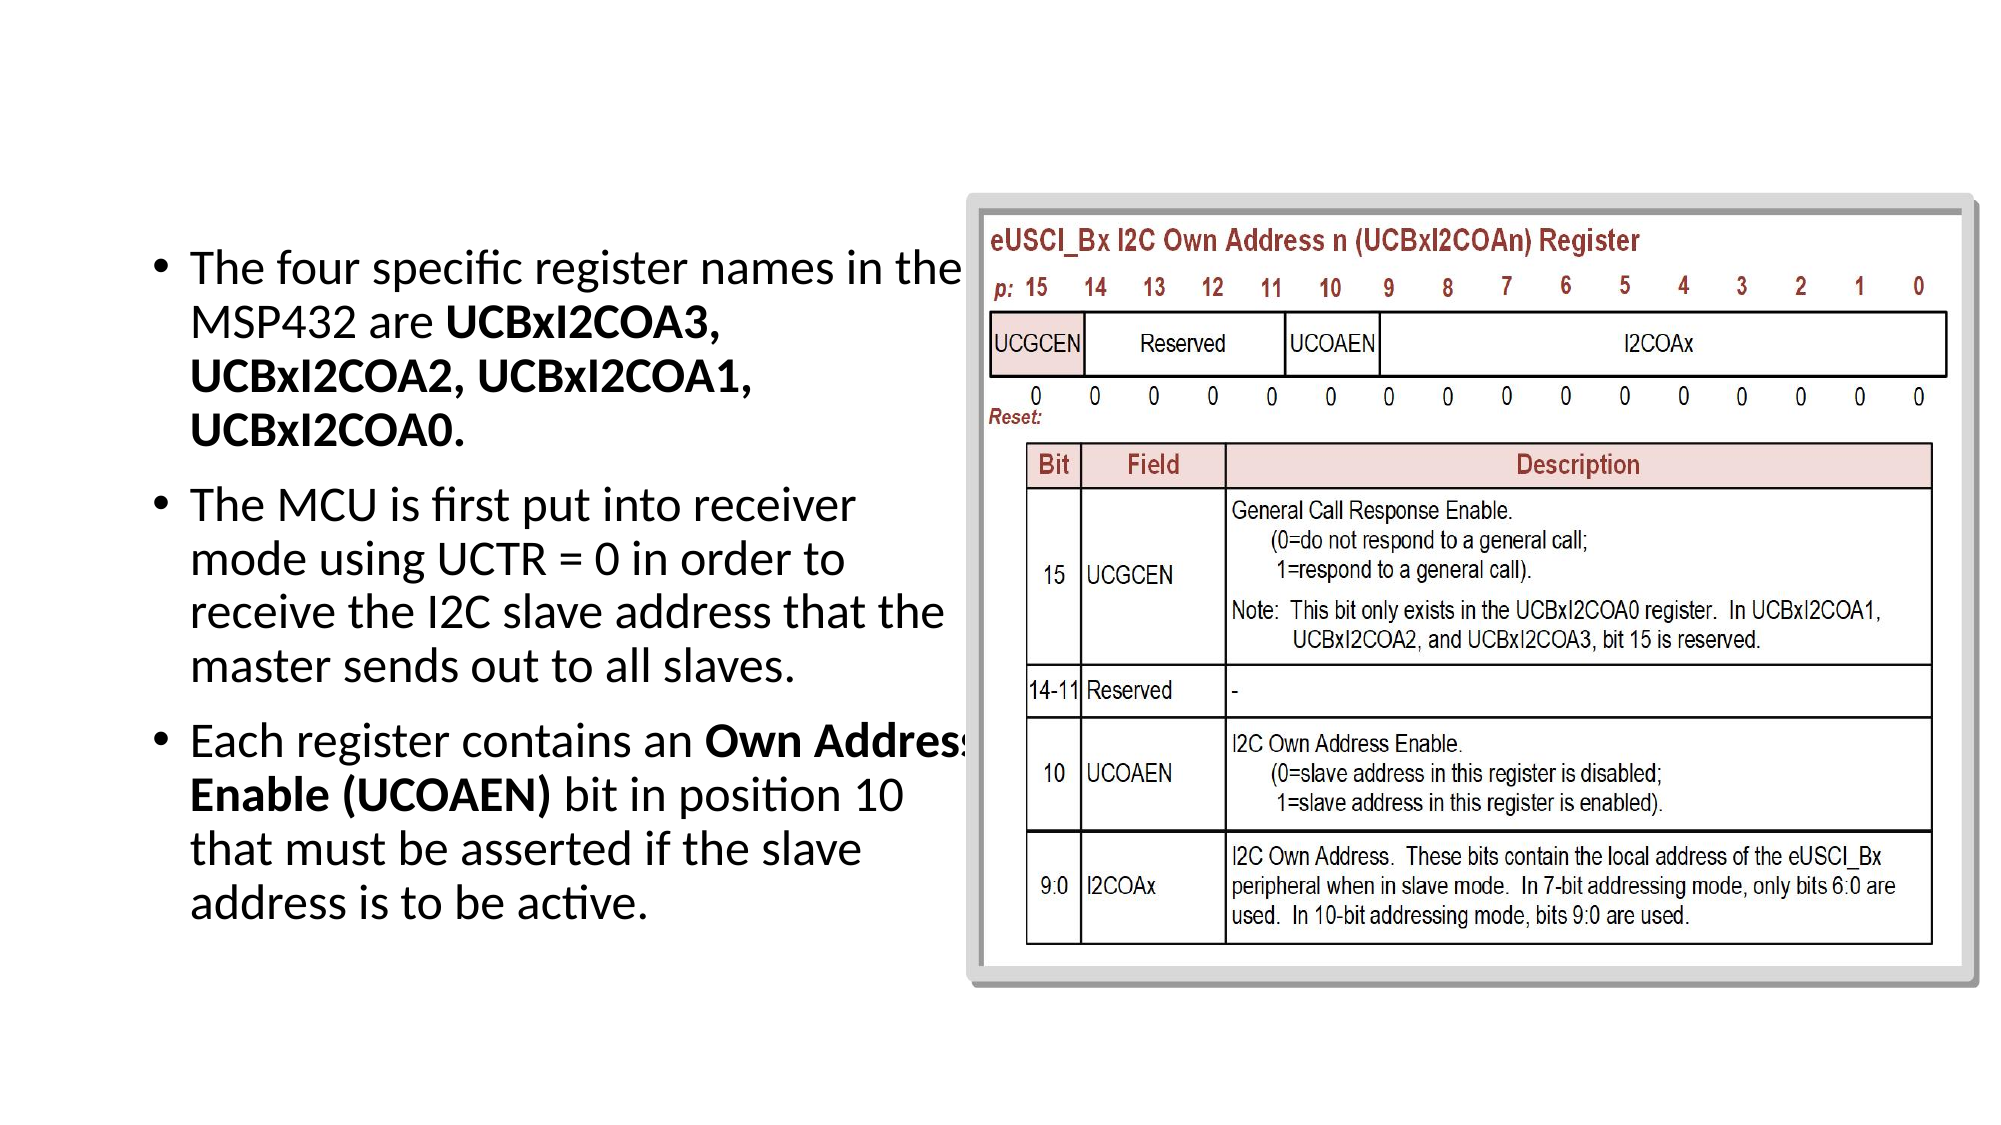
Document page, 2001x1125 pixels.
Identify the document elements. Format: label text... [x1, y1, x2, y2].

picture [964, 192, 1980, 989]
list The four specific register names in the MSP432 are UCBxI2COA3, UCBxI2COA2, UCBxI2COA1, UCBxI2COA0. The MCU is first put into receiver mode using UCTR = 0 in order to receive the I2C slave address that the master sends out to all slaves. Each register contains an Own Address Enable (UCOAEN) bit in position 10 that must be asserted if the slave address is to be active. [137, 233, 964, 948]
